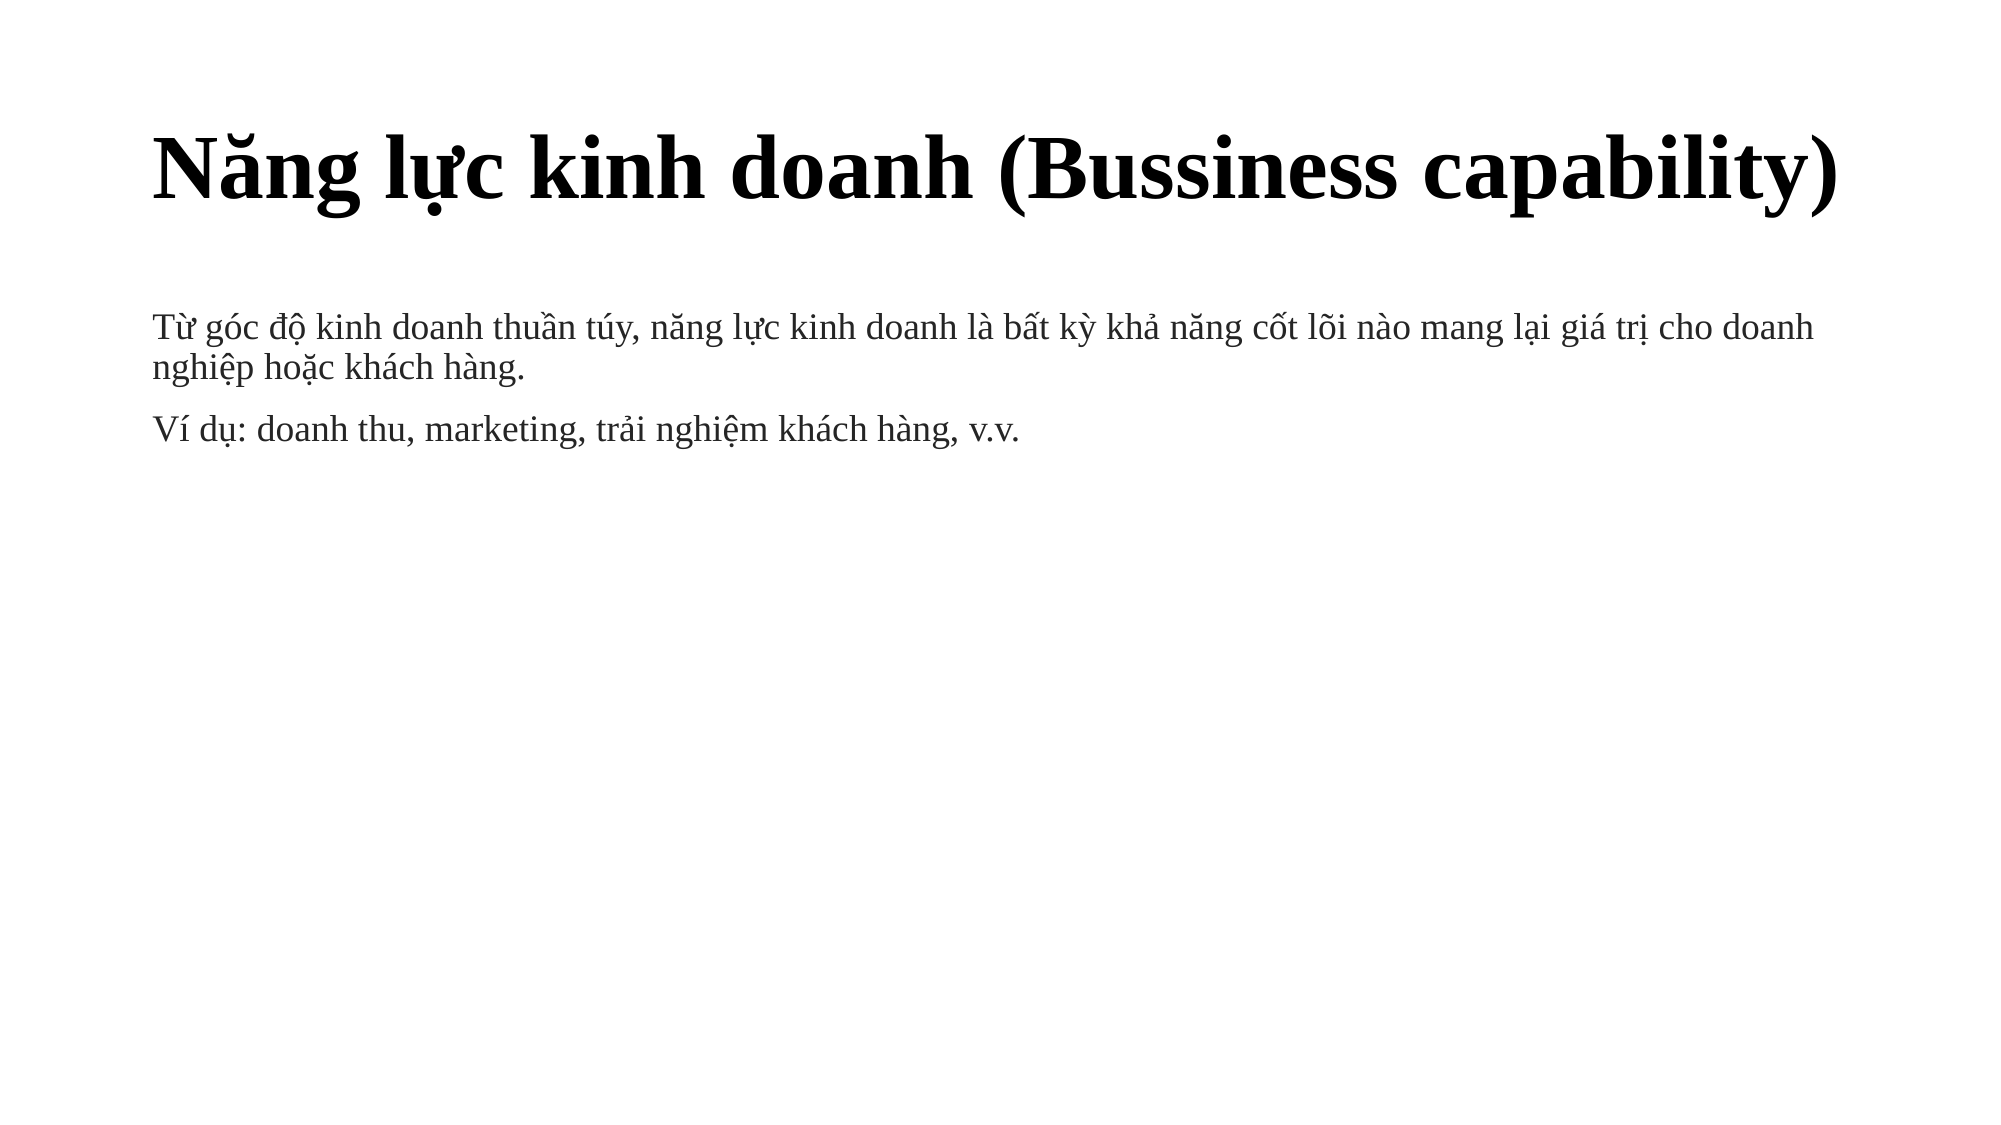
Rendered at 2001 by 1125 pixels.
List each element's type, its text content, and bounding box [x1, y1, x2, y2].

list Từ góc độ kinh doanh thuần túy, năng lực kinh doanh là bất kỳ khả năng cốt lõi nào mang lại giá trị cho doanh nghiệp hoặc khách hàng. Ví dụ: doanh thu, marketing, trải nghiệm khách hàng, v.v. [137, 299, 1863, 1014]
title Năng lực kinh doanh (Bussiness capability) [137, 59, 1863, 278]
